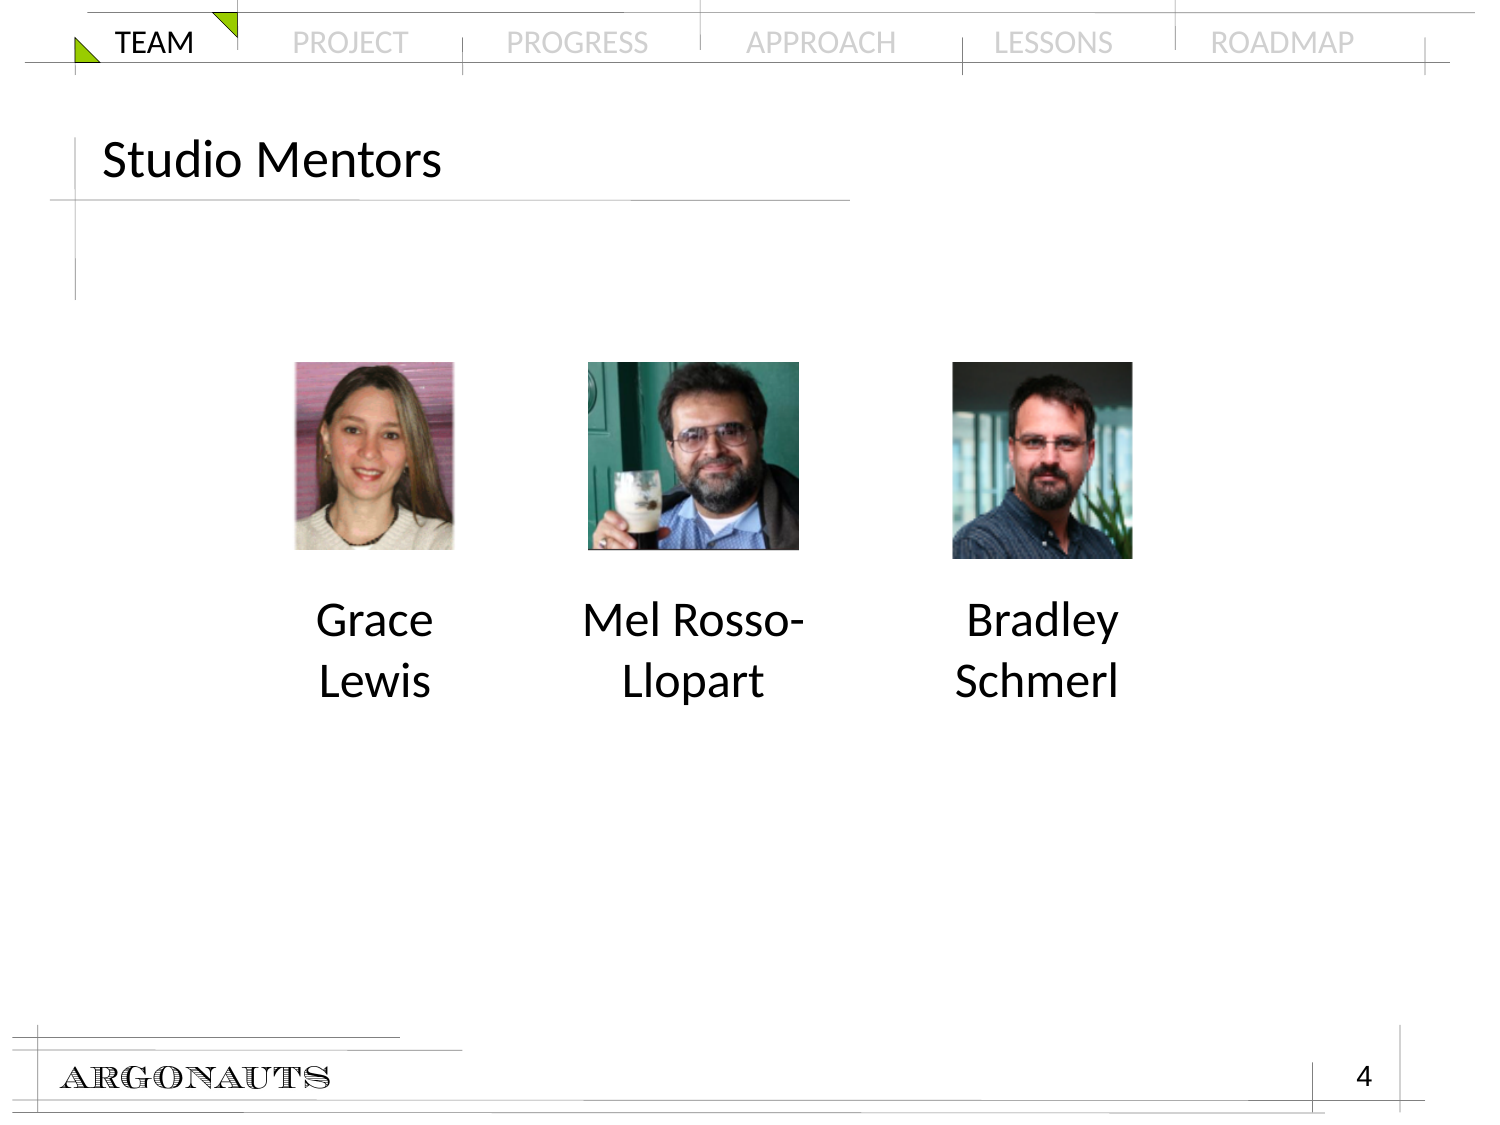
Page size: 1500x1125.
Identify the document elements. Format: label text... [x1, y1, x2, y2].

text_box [561, 362, 825, 723]
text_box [287, 362, 463, 723]
title Studio Mentors [87, 112, 1413, 200]
slide_number 4 [1074, 1050, 1388, 1125]
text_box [936, 362, 1150, 723]
picture [50, 1055, 350, 1099]
